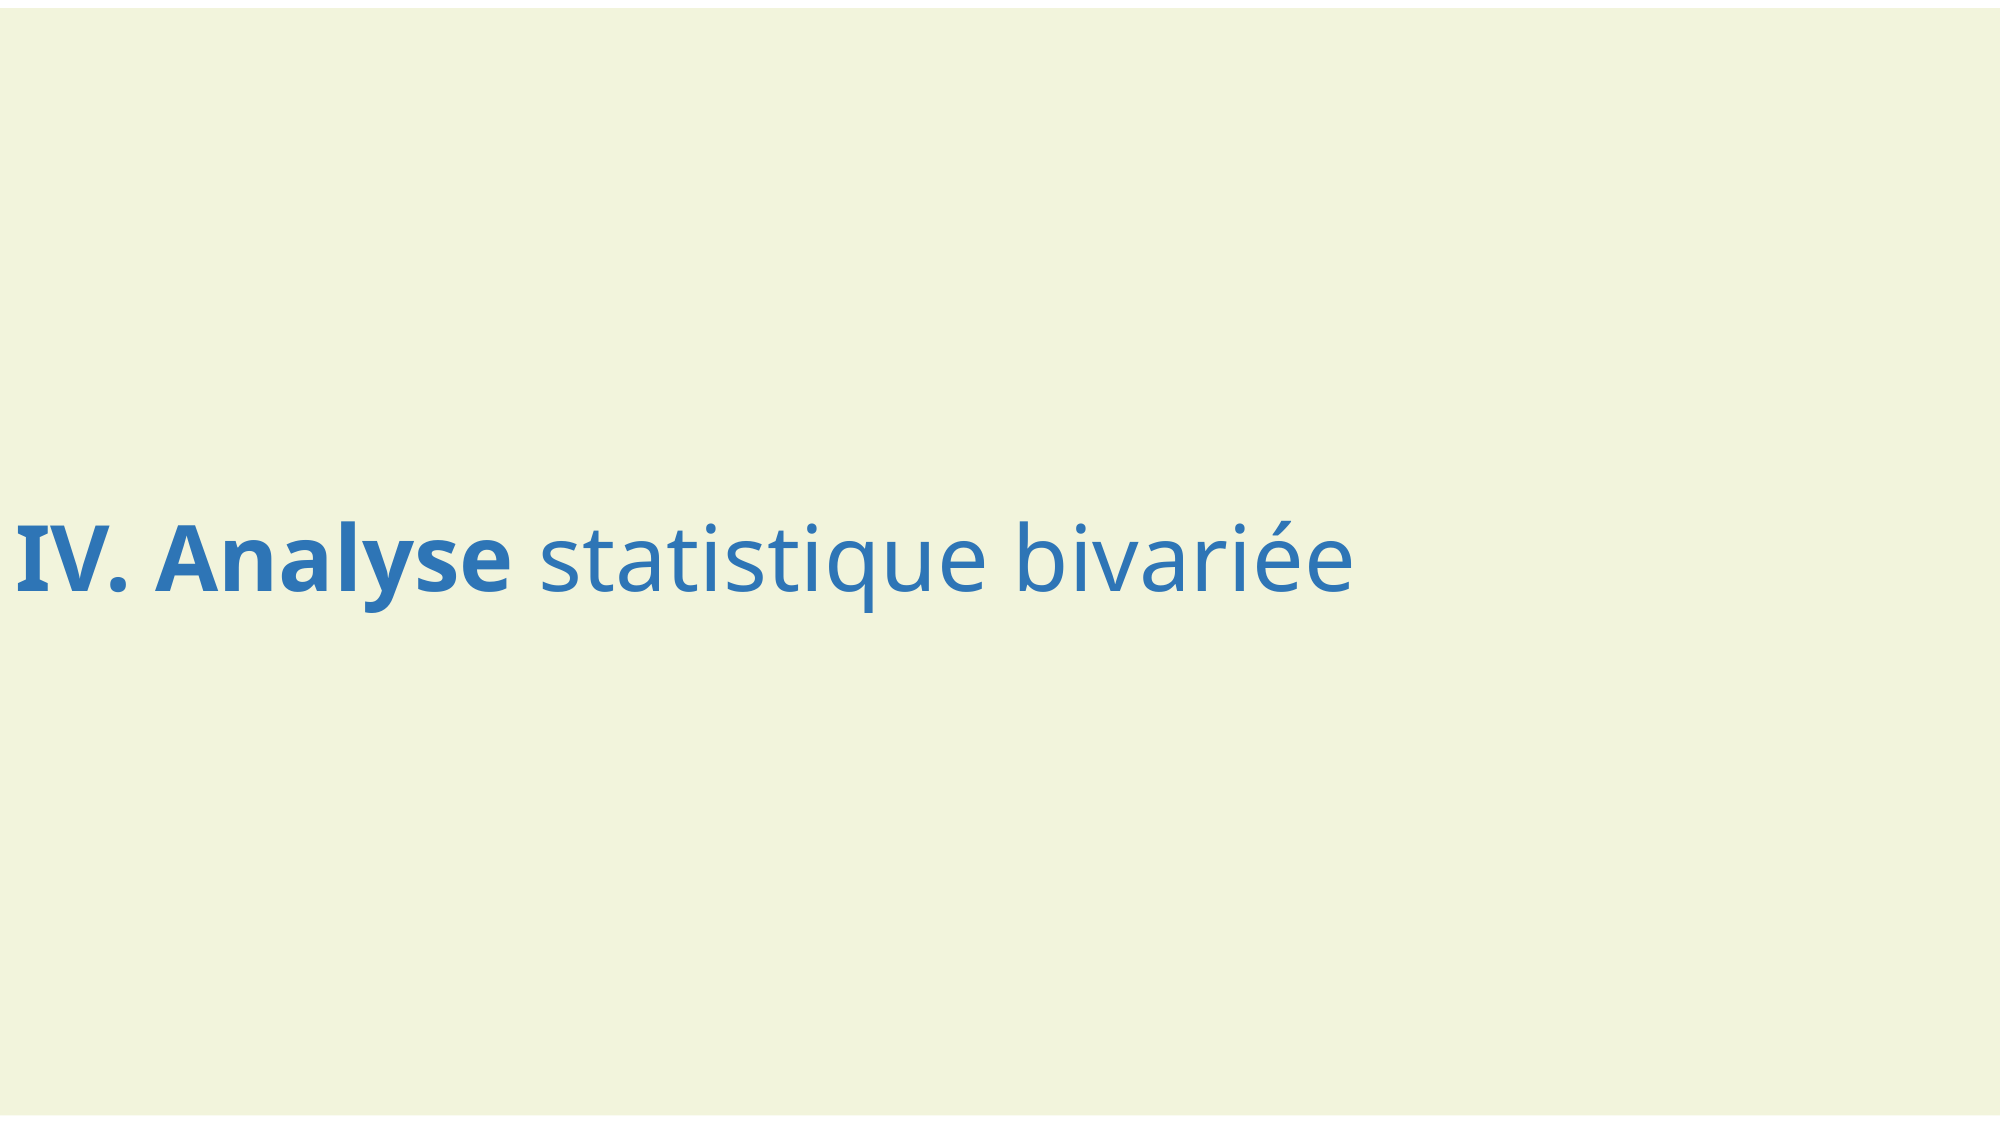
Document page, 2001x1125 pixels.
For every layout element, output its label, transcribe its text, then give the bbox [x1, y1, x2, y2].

title IV. Analyse statistique bivariée [0, 8, 2000, 1116]
